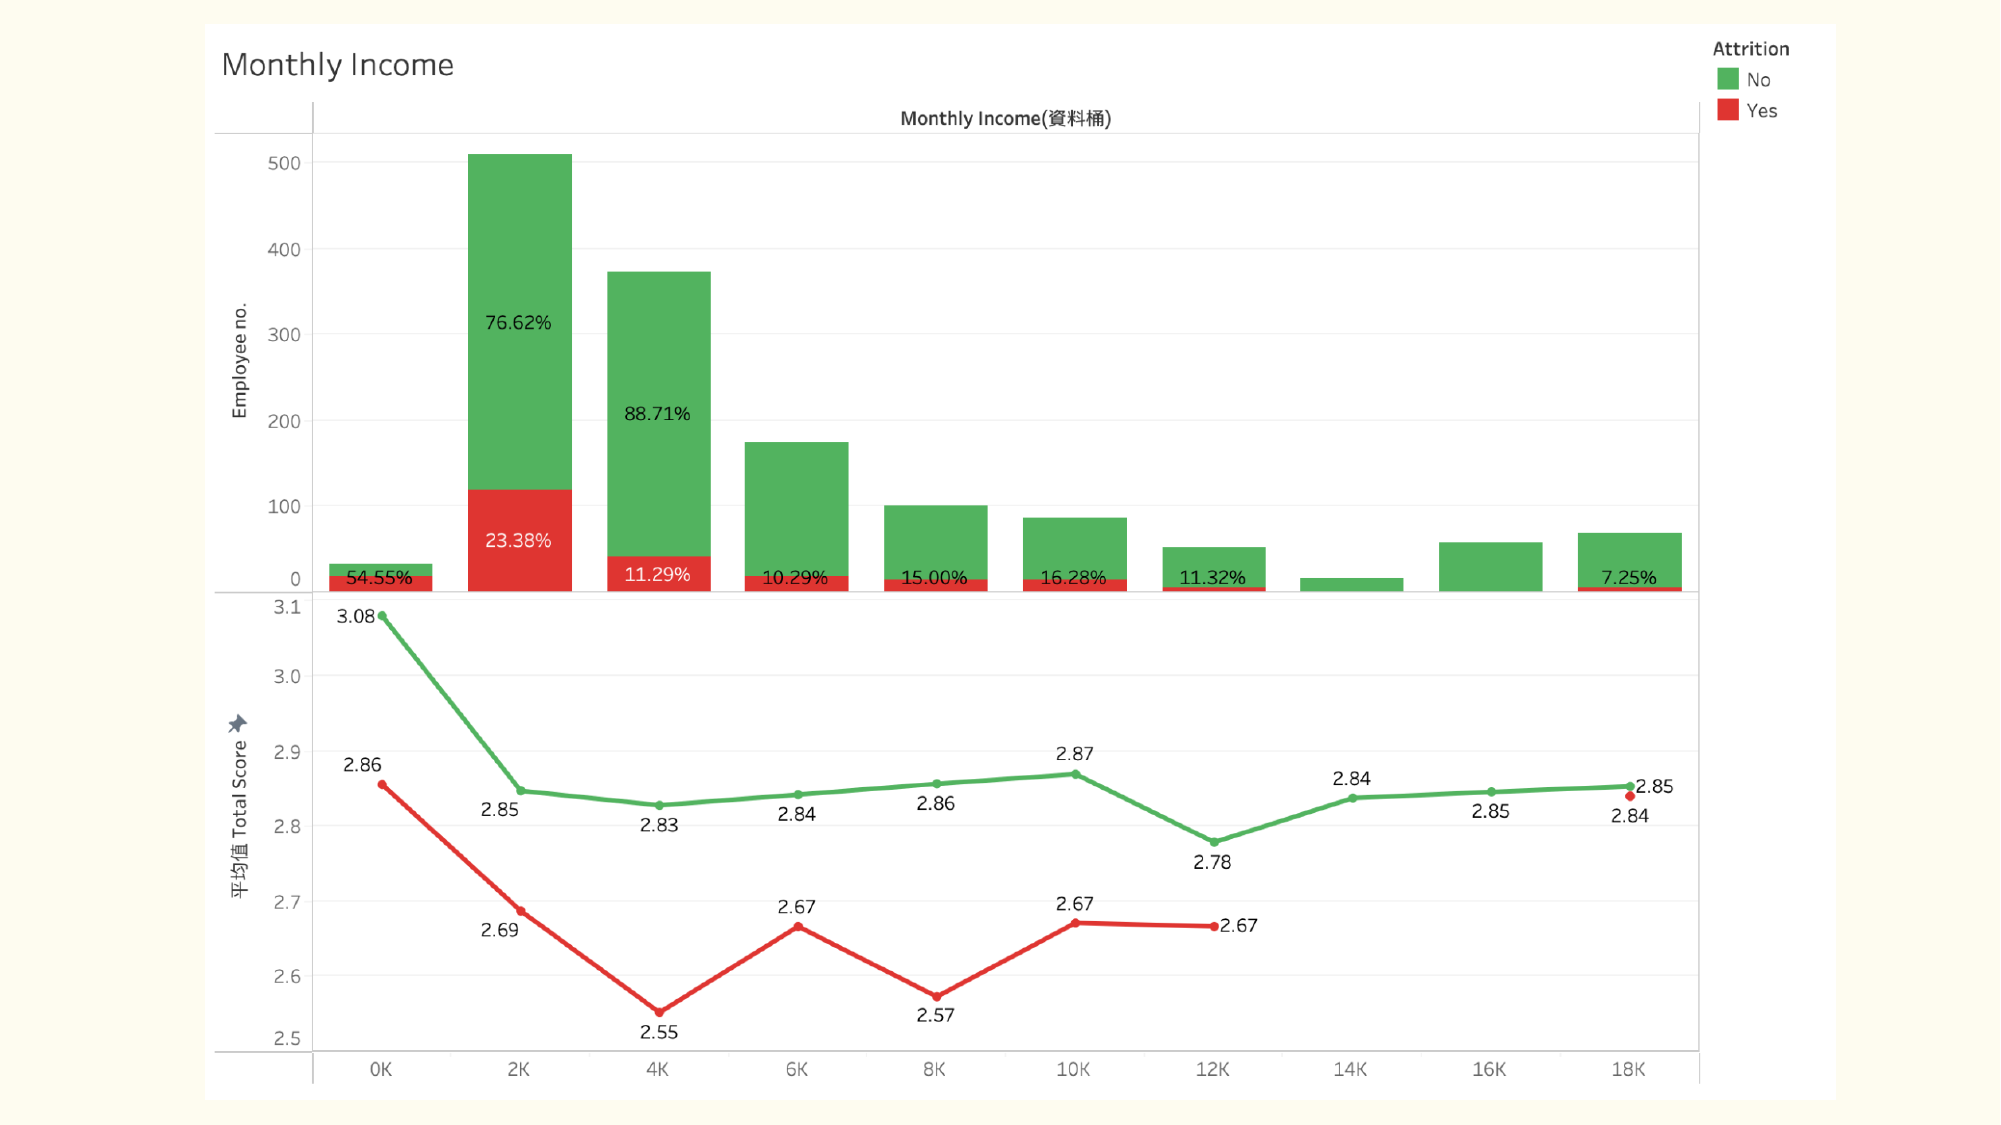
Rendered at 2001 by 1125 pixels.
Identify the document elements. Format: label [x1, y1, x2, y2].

picture [205, 24, 1836, 1101]
